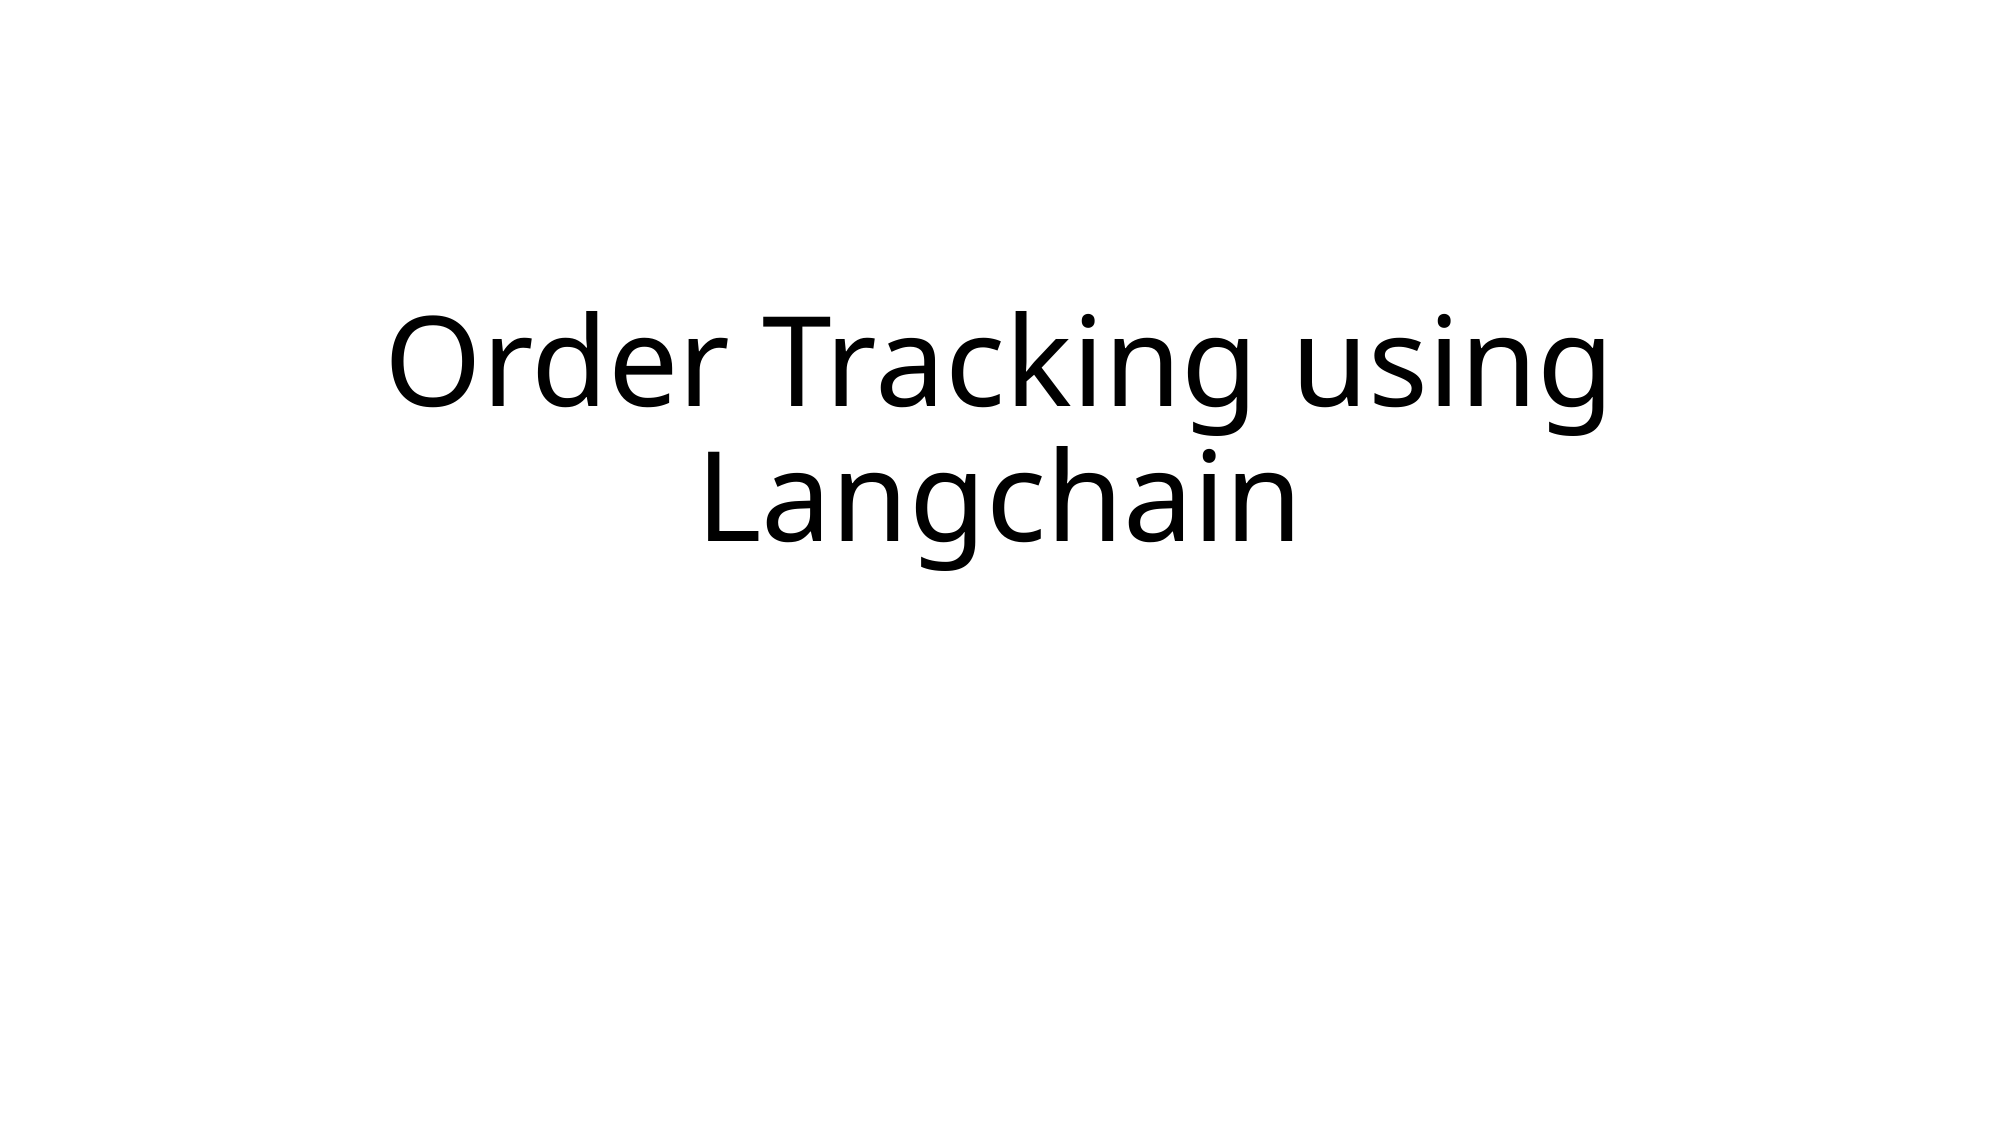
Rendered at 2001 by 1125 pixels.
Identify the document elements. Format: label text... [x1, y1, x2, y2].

title Order Tracking using Langchain [249, 184, 1750, 576]
